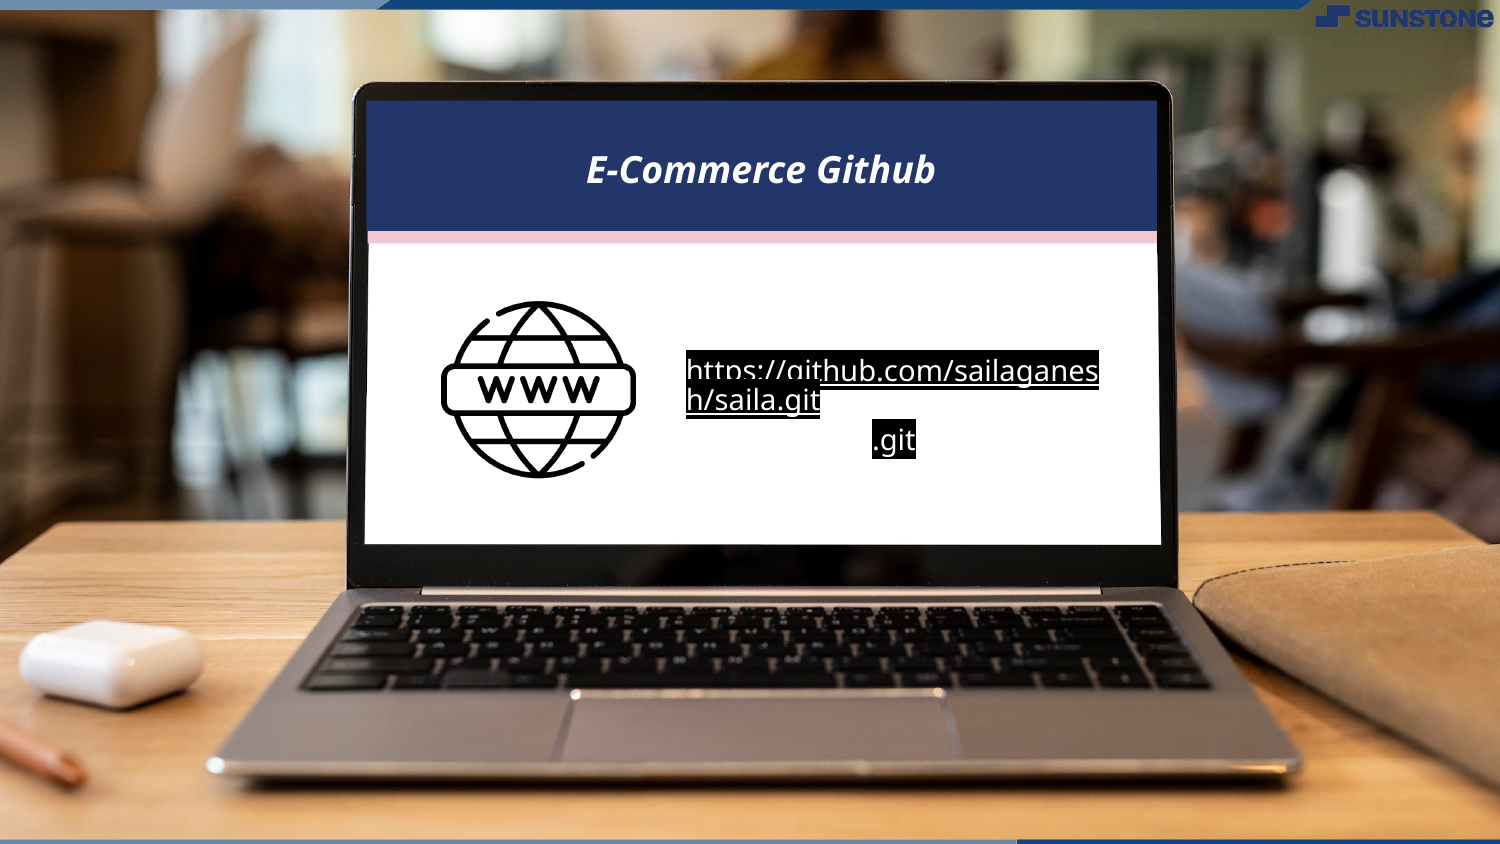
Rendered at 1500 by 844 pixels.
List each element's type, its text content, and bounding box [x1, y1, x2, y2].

list E-Commerce Github [432, 131, 1091, 206]
list https://github.com/sailaganesh/saila.git.git [670, 144, 1118, 635]
picture [0, 0, 1500, 844]
